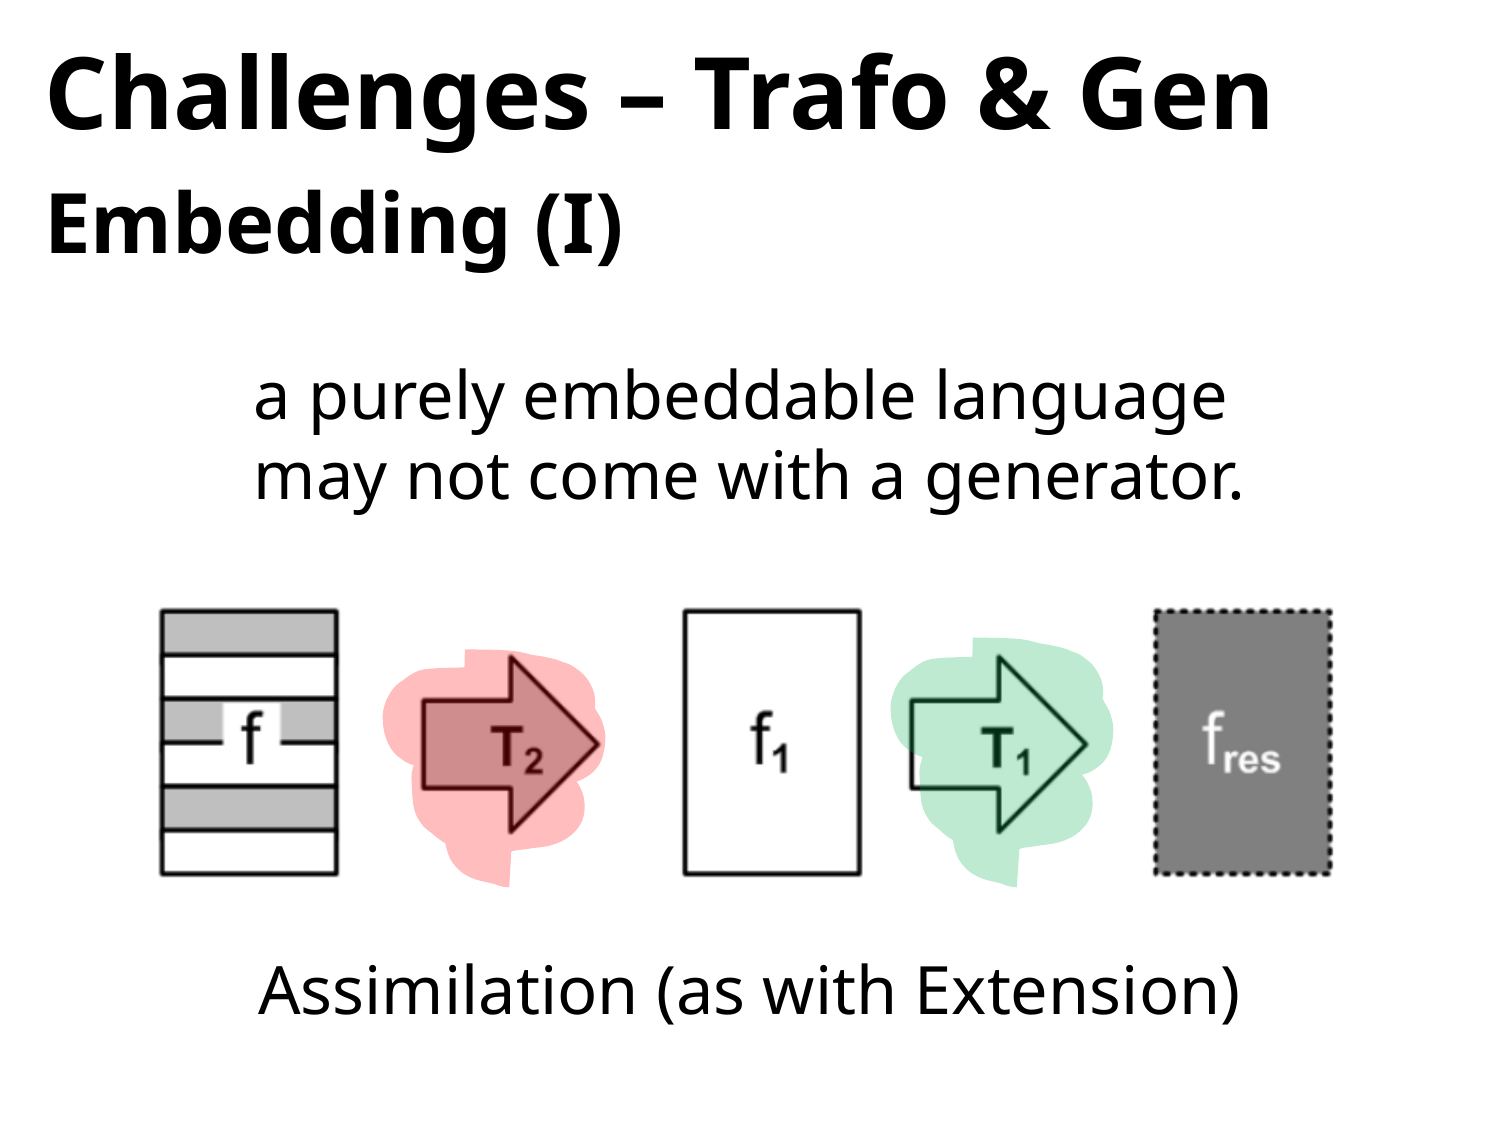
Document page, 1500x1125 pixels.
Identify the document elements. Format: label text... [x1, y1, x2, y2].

picture [148, 597, 1352, 887]
text_box Embedding (I) [29, 160, 1471, 279]
text_box Assimilation (as with Extension) [29, 928, 1471, 1047]
text_box Challenges – Trafo & Gen [29, 30, 1500, 149]
text_box a purely embeddable language may not come with a generator. [29, 373, 1471, 492]
